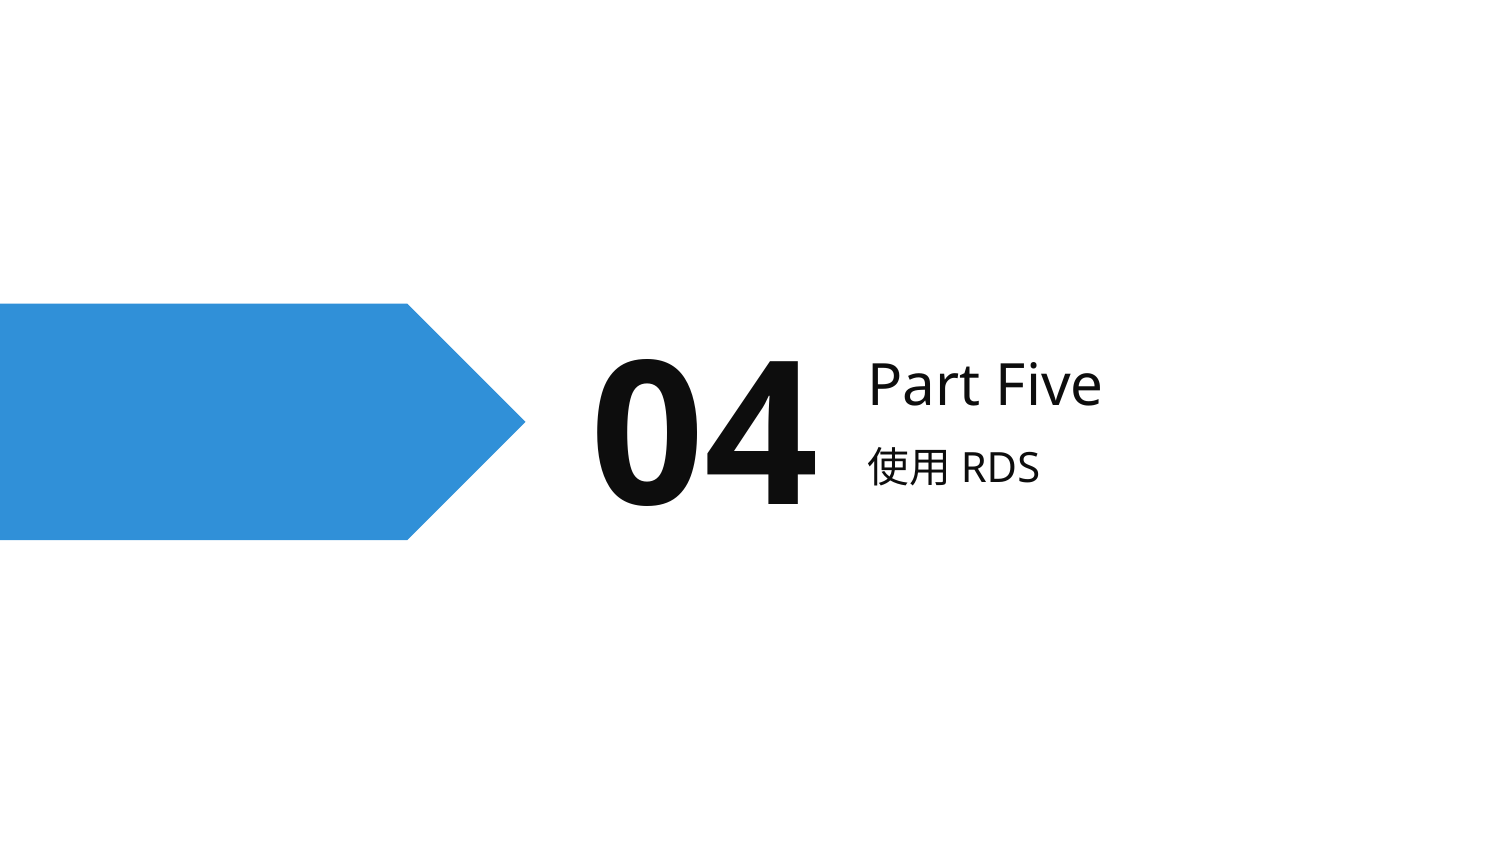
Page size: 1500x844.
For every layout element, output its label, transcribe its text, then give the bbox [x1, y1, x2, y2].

text_box 使用RDS [852, 433, 1353, 499]
text_box Part Five [852, 339, 1119, 424]
text_box 04 [575, 297, 835, 553]
text_box [0, 301, 528, 543]
